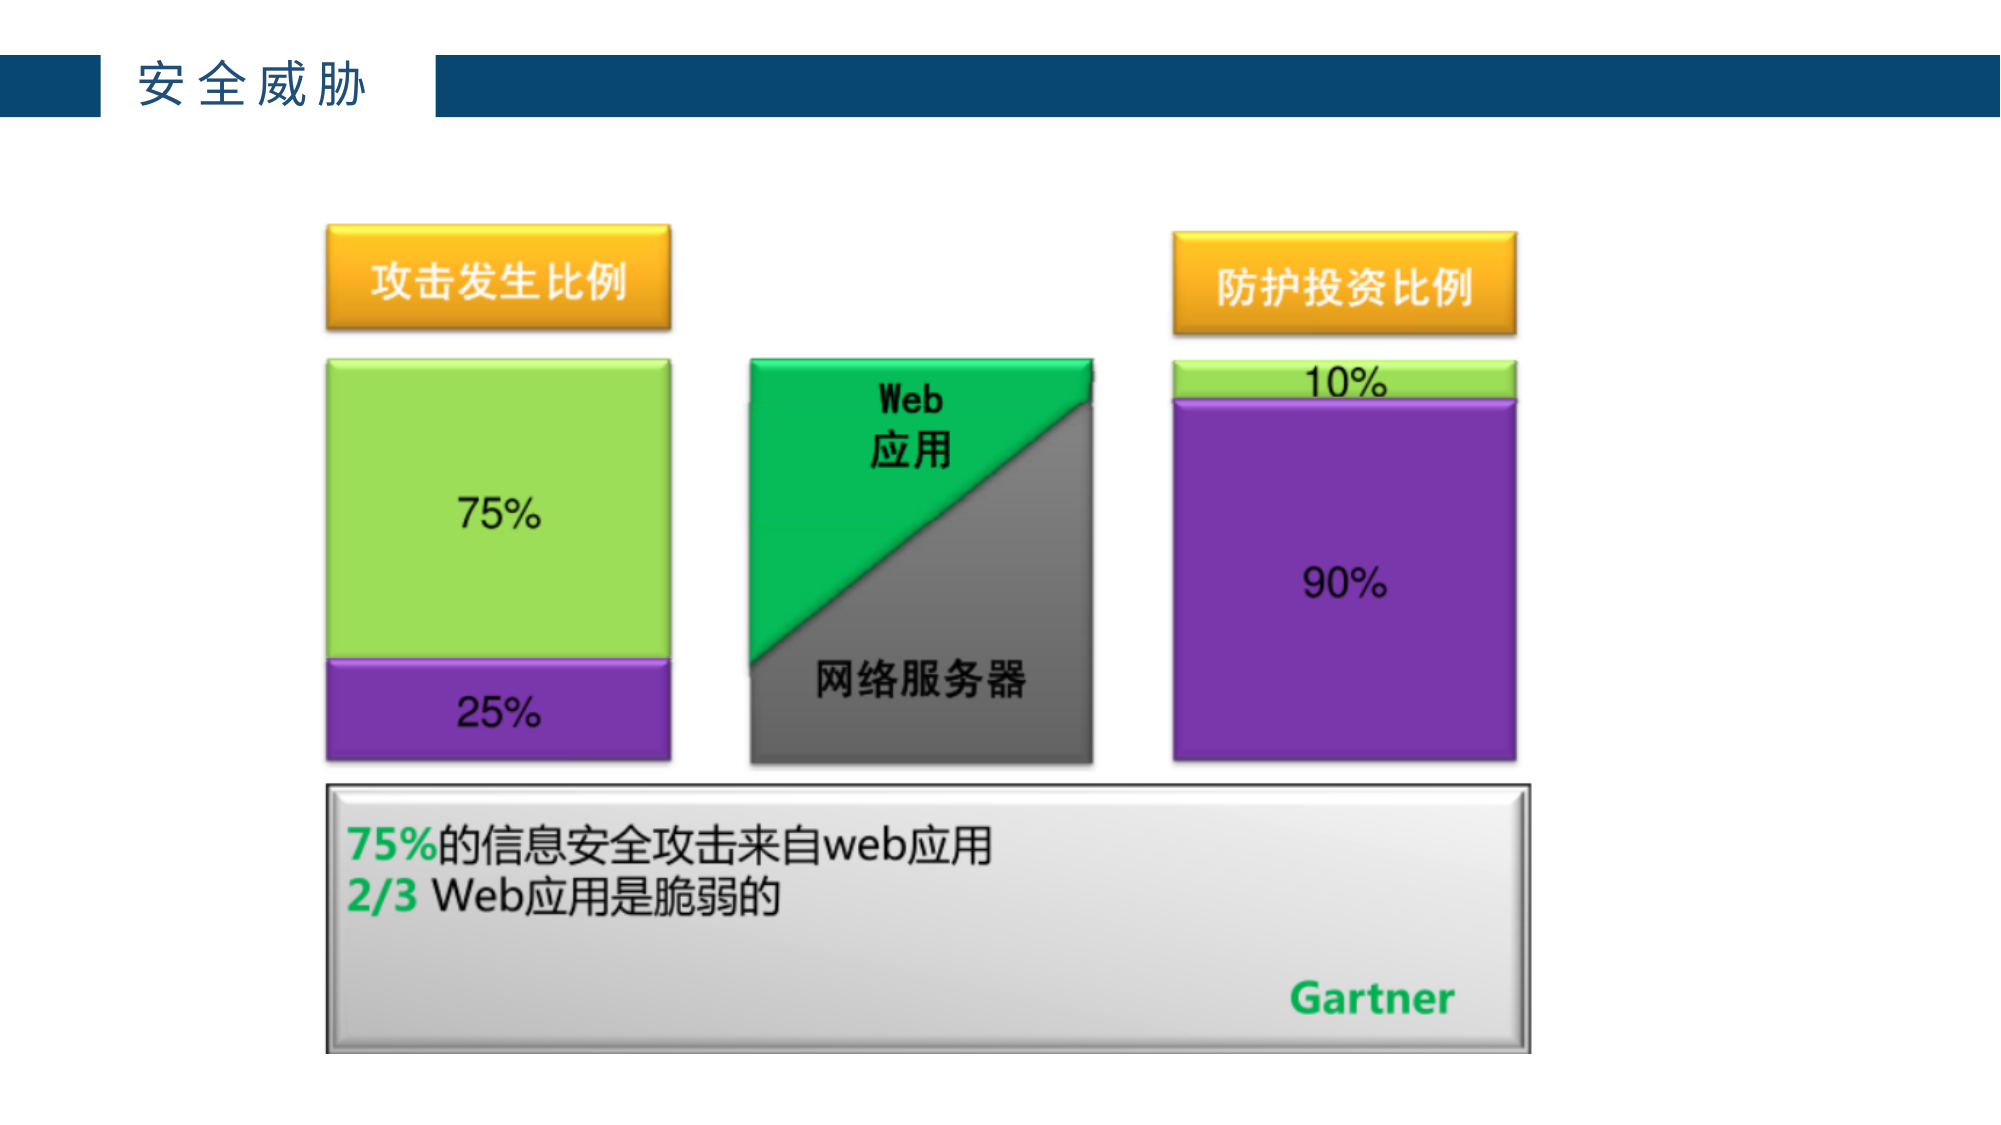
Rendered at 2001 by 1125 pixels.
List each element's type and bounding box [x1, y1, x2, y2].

text_box [0, 55, 2000, 118]
picture [316, 218, 1539, 1054]
